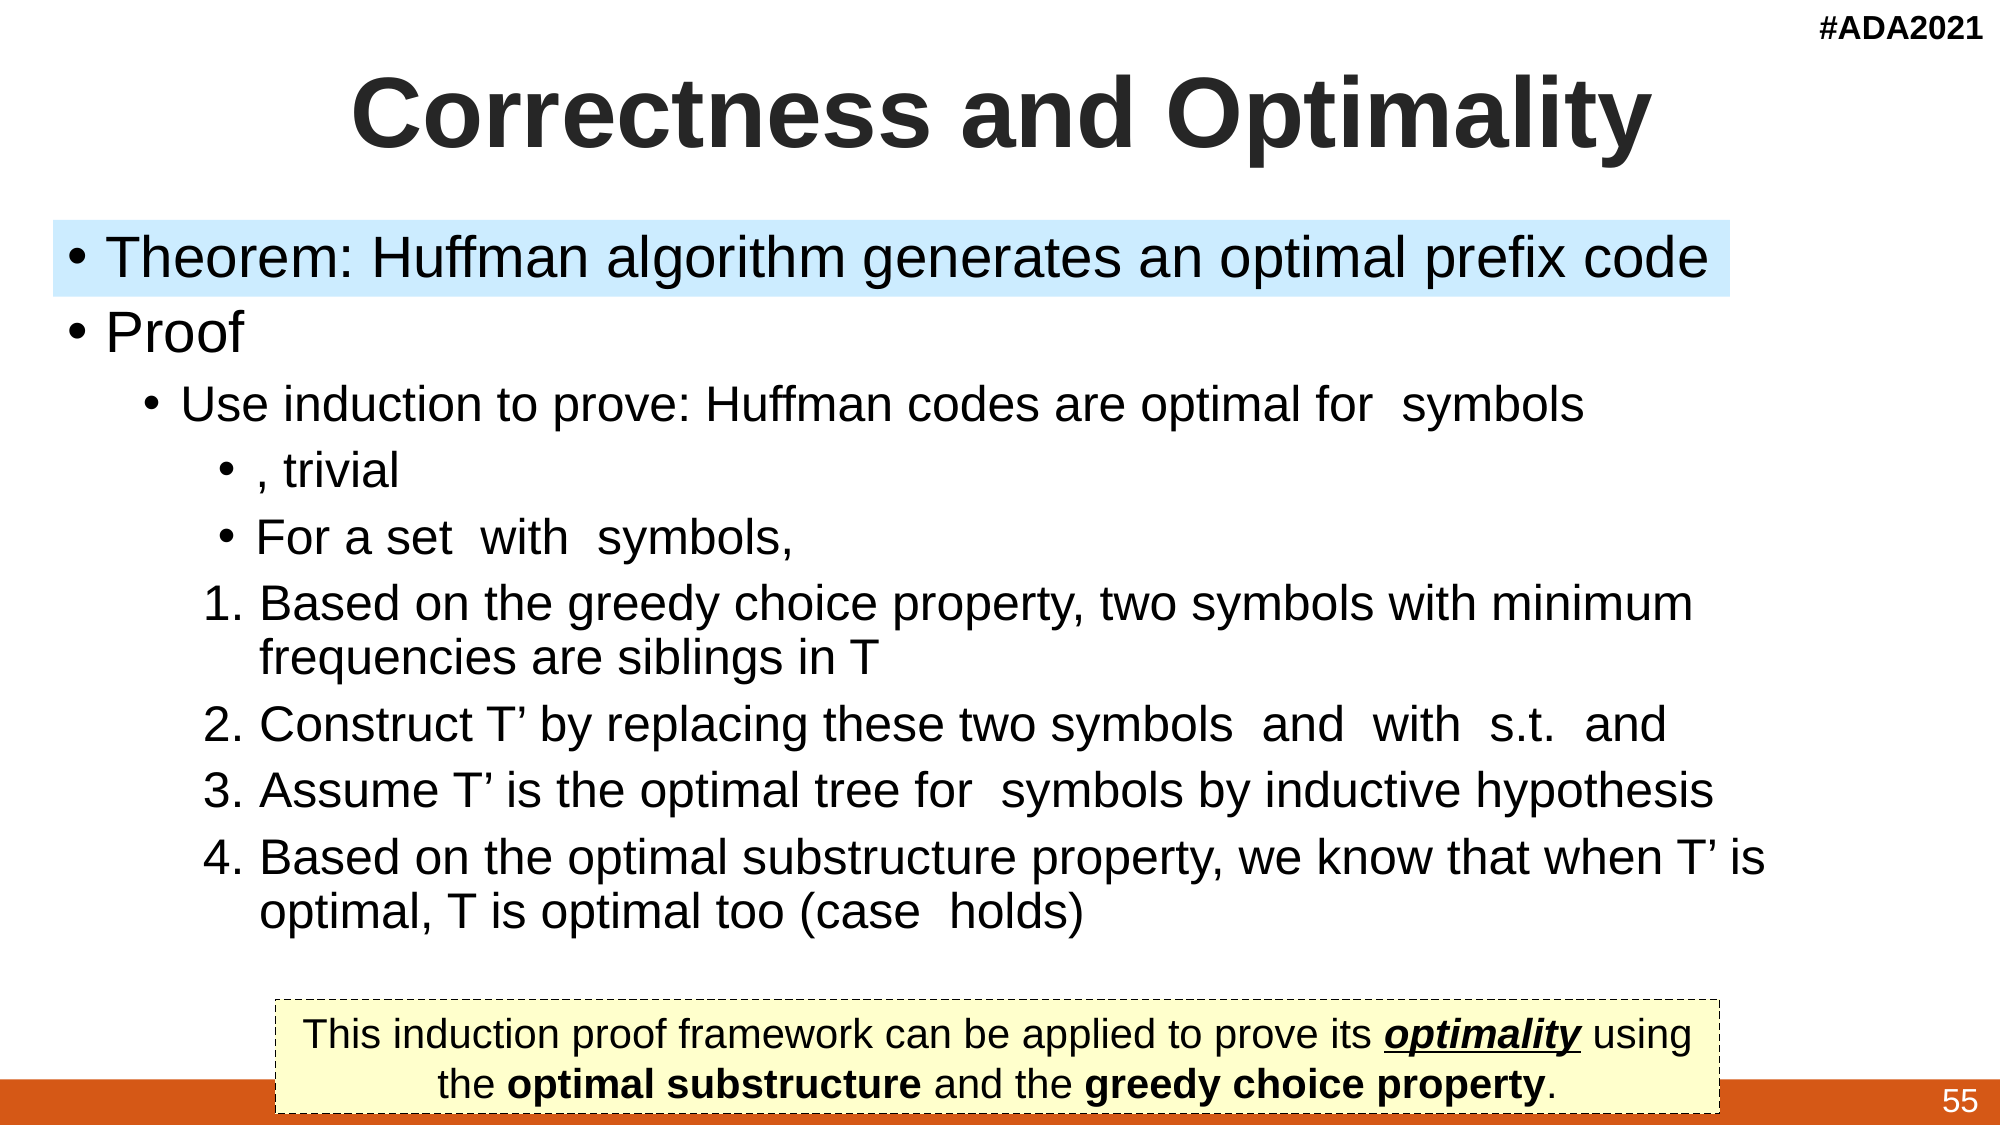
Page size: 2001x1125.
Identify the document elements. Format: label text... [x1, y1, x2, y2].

text_box This induction proof framework can be applied to prove its optimality using the optimal substructure and the greedy choice property. [275, 999, 1720, 1114]
text_box [52, 219, 1731, 298]
slide_number 55 [1927, 1071, 2000, 1125]
list Correctness and Optimality [53, 55, 1952, 175]
